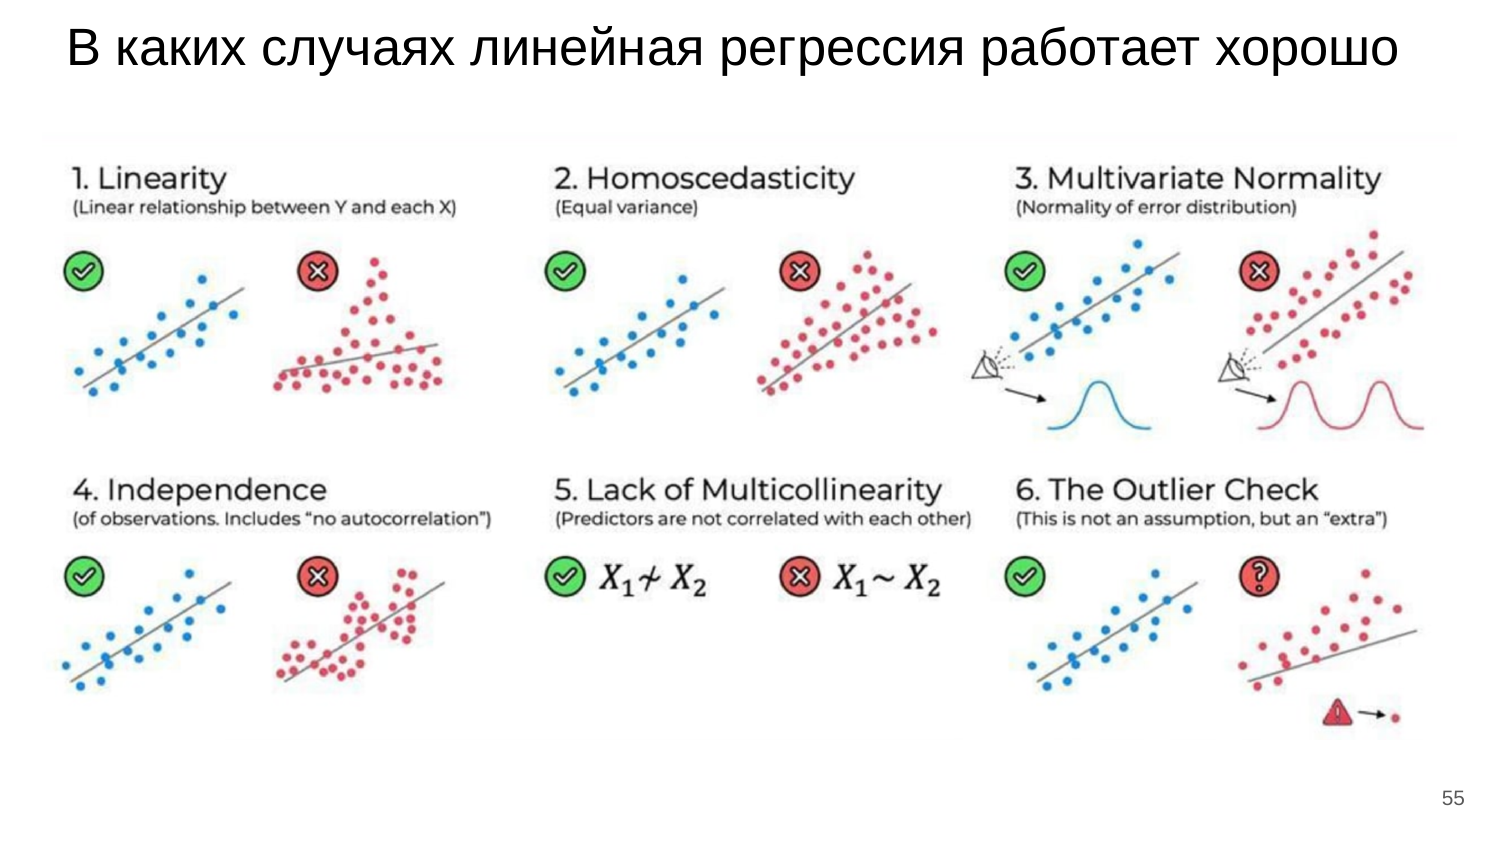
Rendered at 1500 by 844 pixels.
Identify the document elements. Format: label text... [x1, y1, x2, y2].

title В каких случаях линейная регрессия работает хорошо [51, 0, 1449, 92]
picture [42, 132, 1458, 740]
slide_number ‹#› [1389, 764, 1480, 830]
